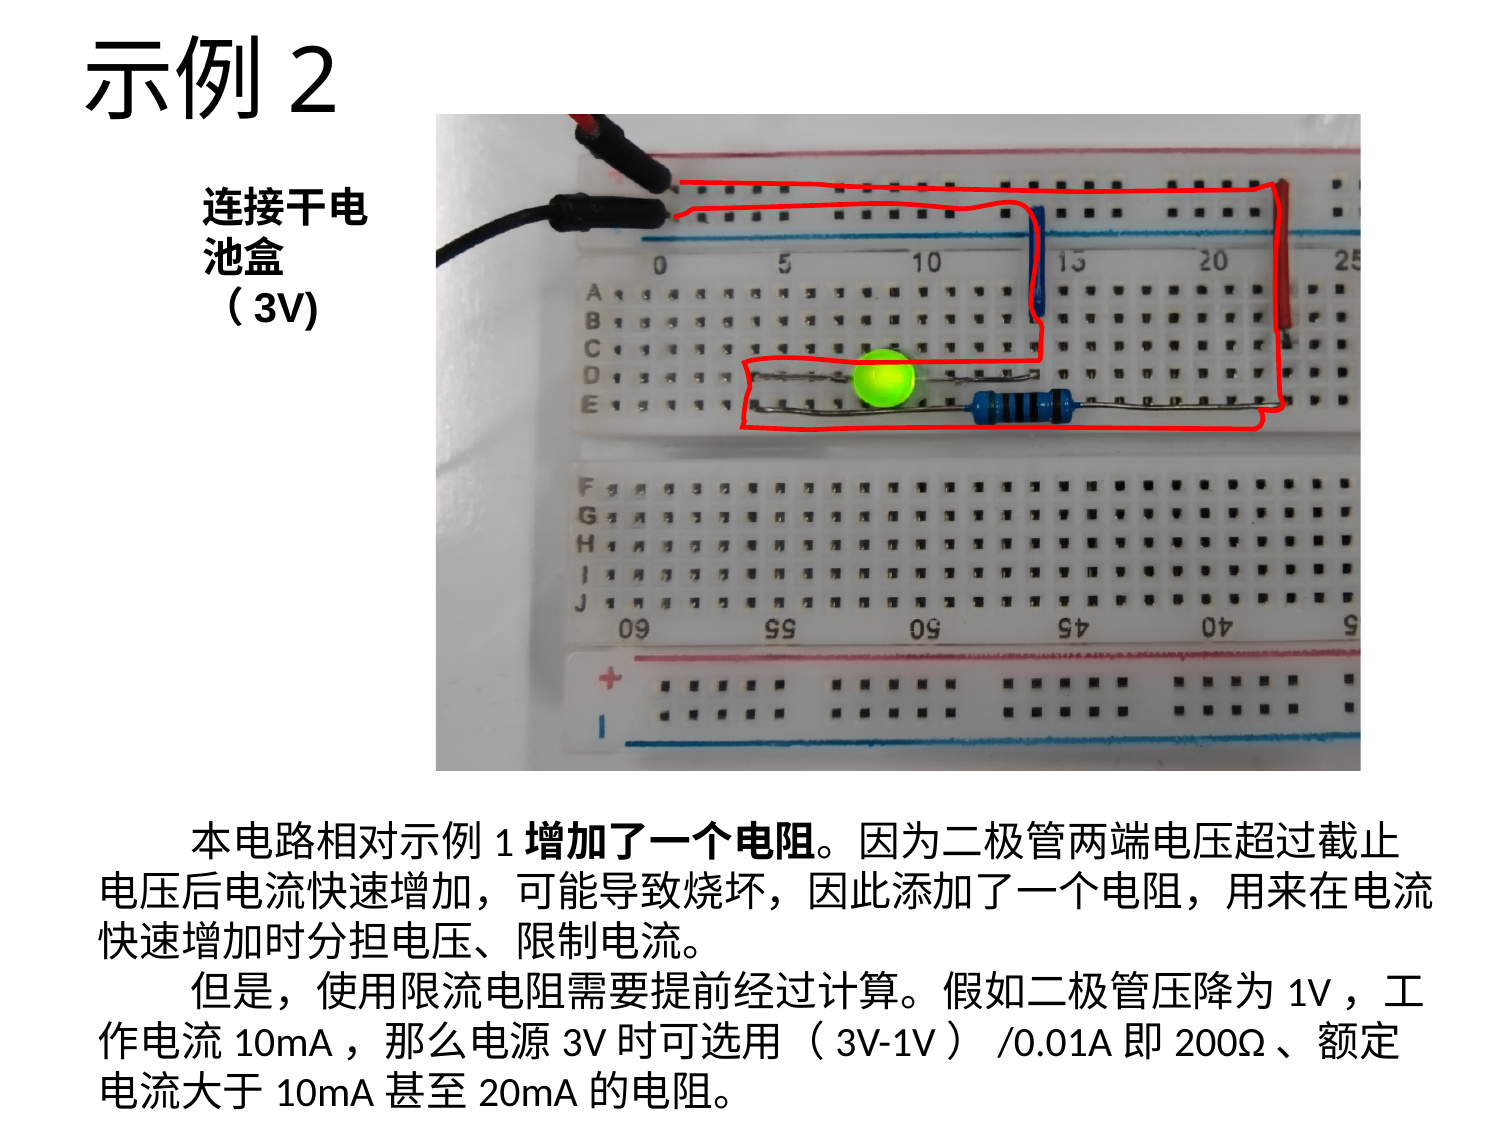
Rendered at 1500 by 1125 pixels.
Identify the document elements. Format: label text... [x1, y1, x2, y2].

text_box 连接干电池盒（3V) [187, 173, 393, 339]
text_box 本电路相对示例1增加了一个电阻。因为二极管两端电压超过截止电压后电流快速增加，可能导致烧坏，因此添加了一个电阻，用来在电流快速增加时分担电压、限制电流。 但是，使用限流电阻需要提前经过计算。假如二极管压降为1V，工作电流10mA，那么电源3V时可选用（3V-1V）/0.01A即200Ω、额定电流大于10mA甚至20mA的电阻。 [82, 806, 1457, 1122]
picture [435, 114, 1361, 771]
title 示例2 [67, 0, 1361, 192]
